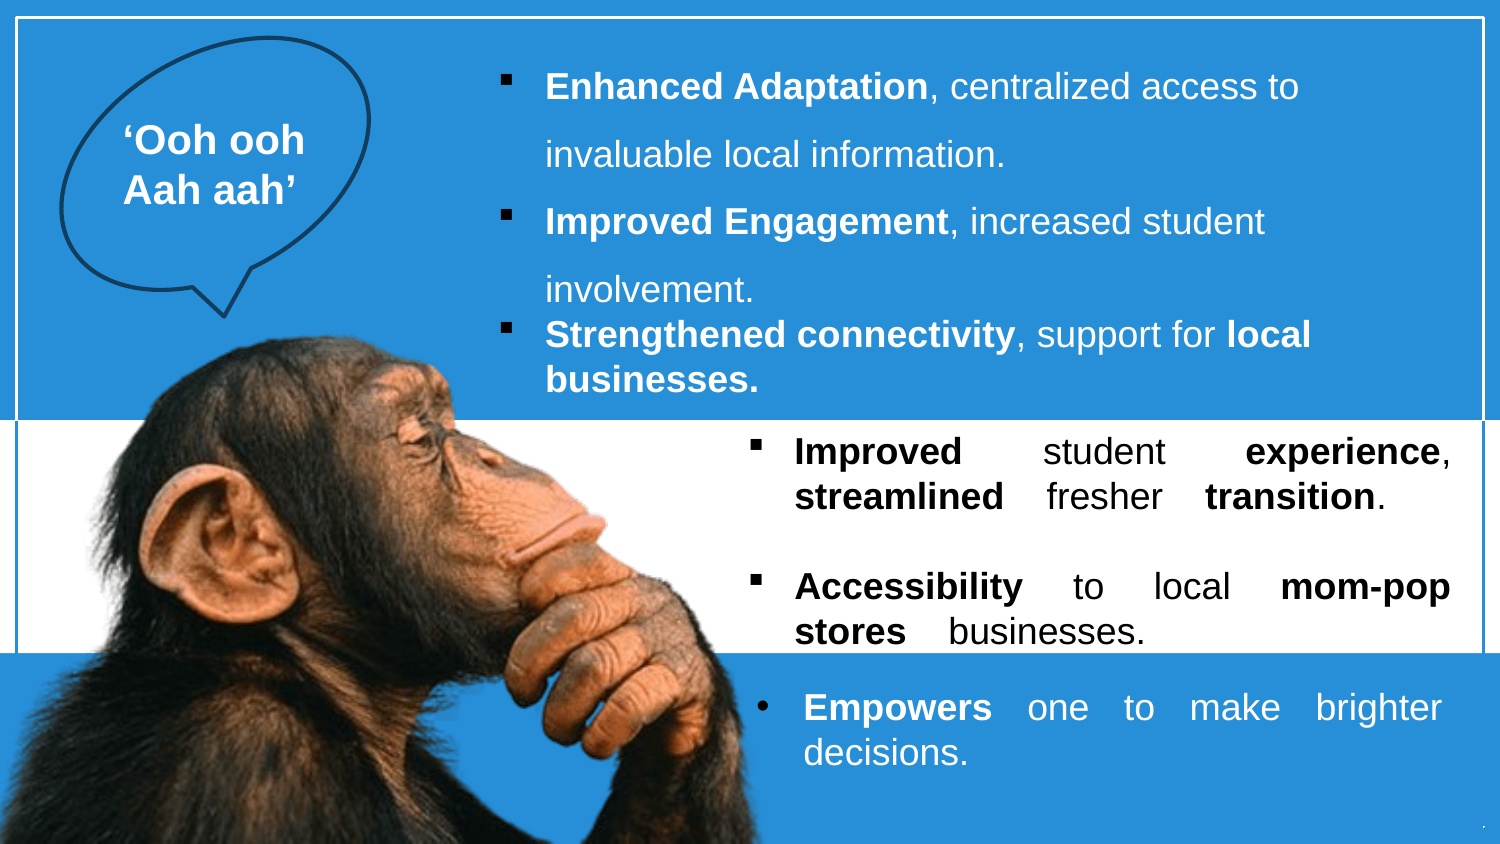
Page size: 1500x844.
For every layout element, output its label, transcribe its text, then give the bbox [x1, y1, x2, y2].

text_box [110, 35, 371, 220]
text_box [59, 108, 322, 319]
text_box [771, 420, 1484, 827]
picture [0, 330, 768, 844]
text_box ‘Ooh ooh Aah aah’ [107, 105, 323, 221]
text_box Enhanced Adaptation, centralized access to invaluable local information. Improved Engagement, increased student involvement. Strengthened connectivity, support for local businesses. [483, 32, 1478, 408]
